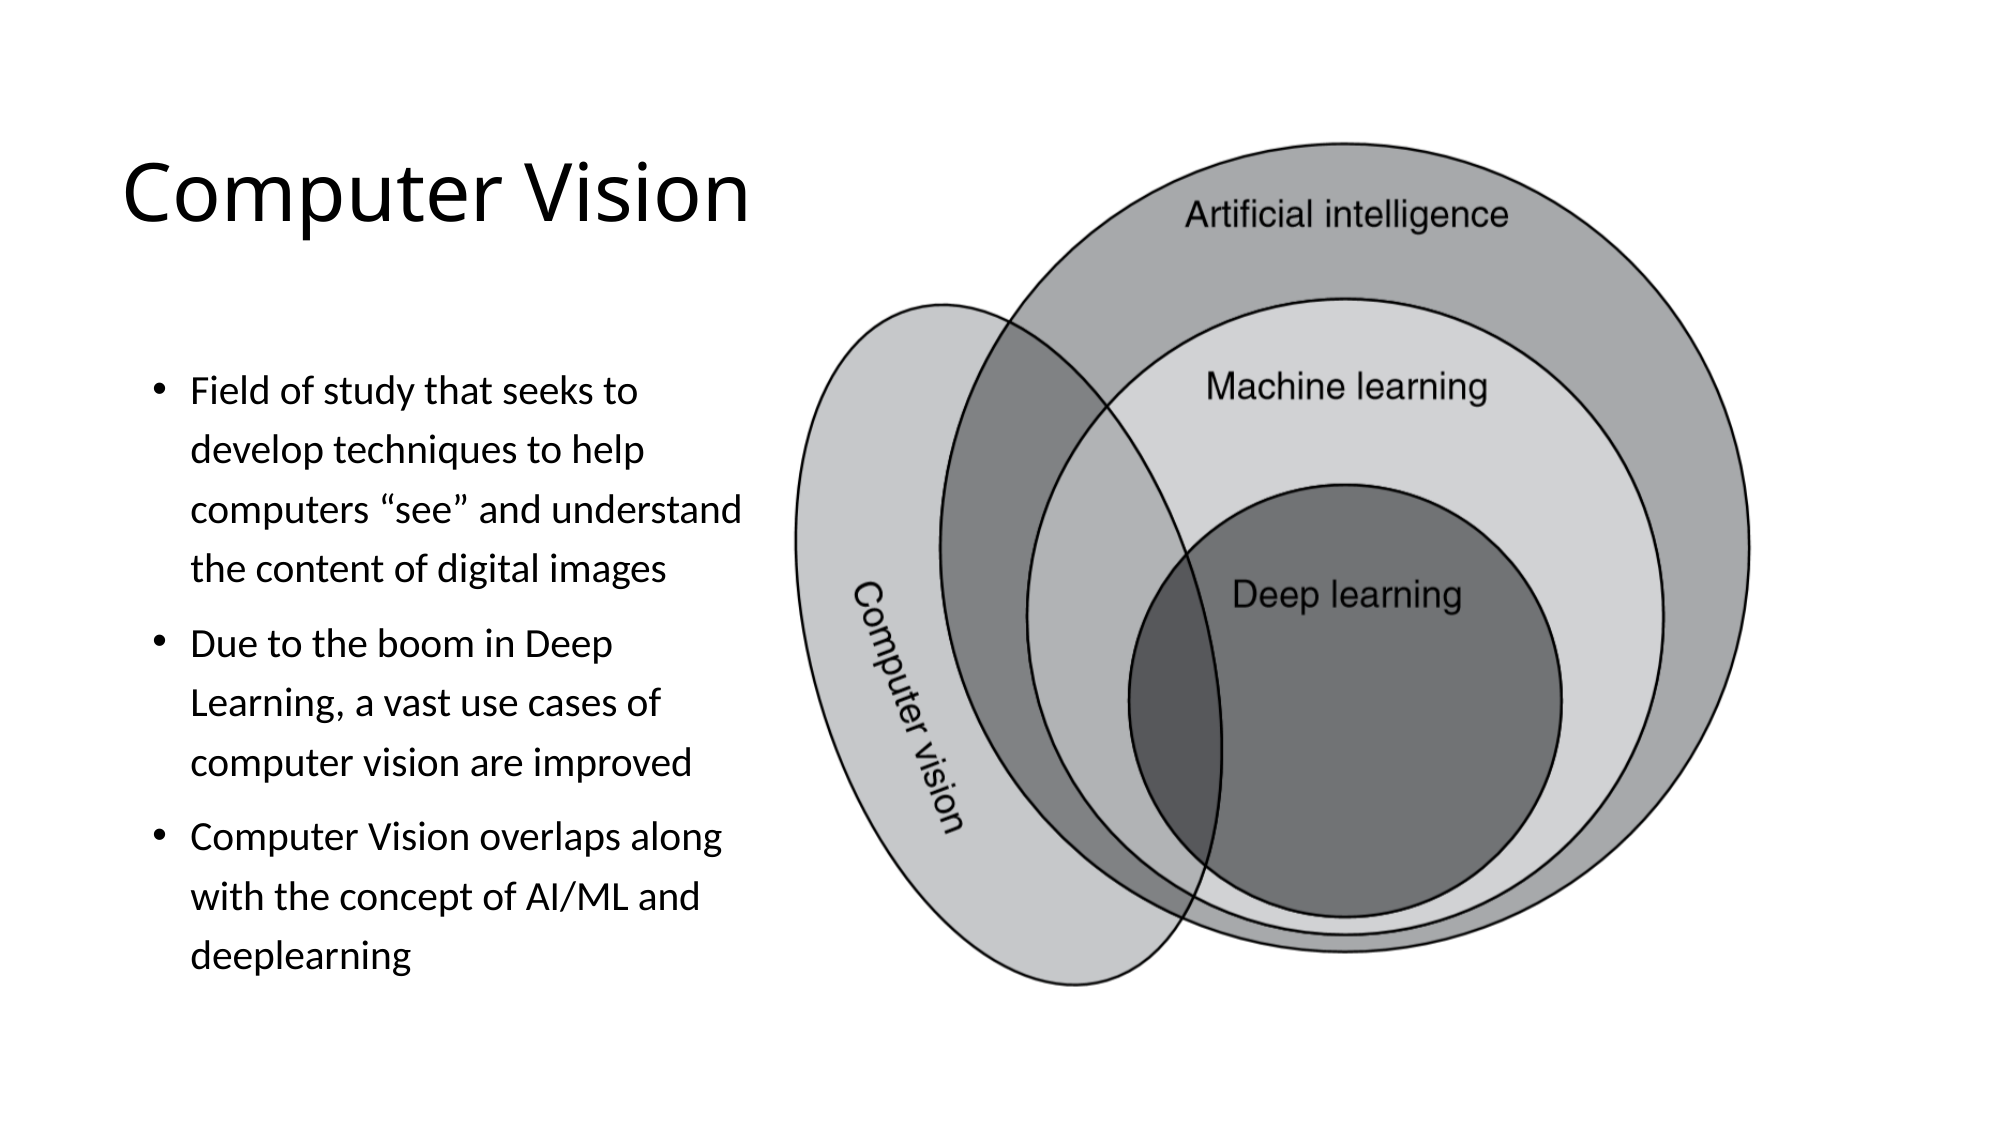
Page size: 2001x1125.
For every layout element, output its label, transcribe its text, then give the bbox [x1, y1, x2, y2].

list Field of study that seeks to develop techniques to help computers “see” and understand the content of digital images Due to the boom in Deep Learning, a vast use cases of computer vision are improved Computer Vision overlaps along with the concept of AI/ML and deeplearning [137, 345, 760, 1014]
picture [760, 104, 1896, 1020]
title Computer Vision [106, 103, 796, 287]
